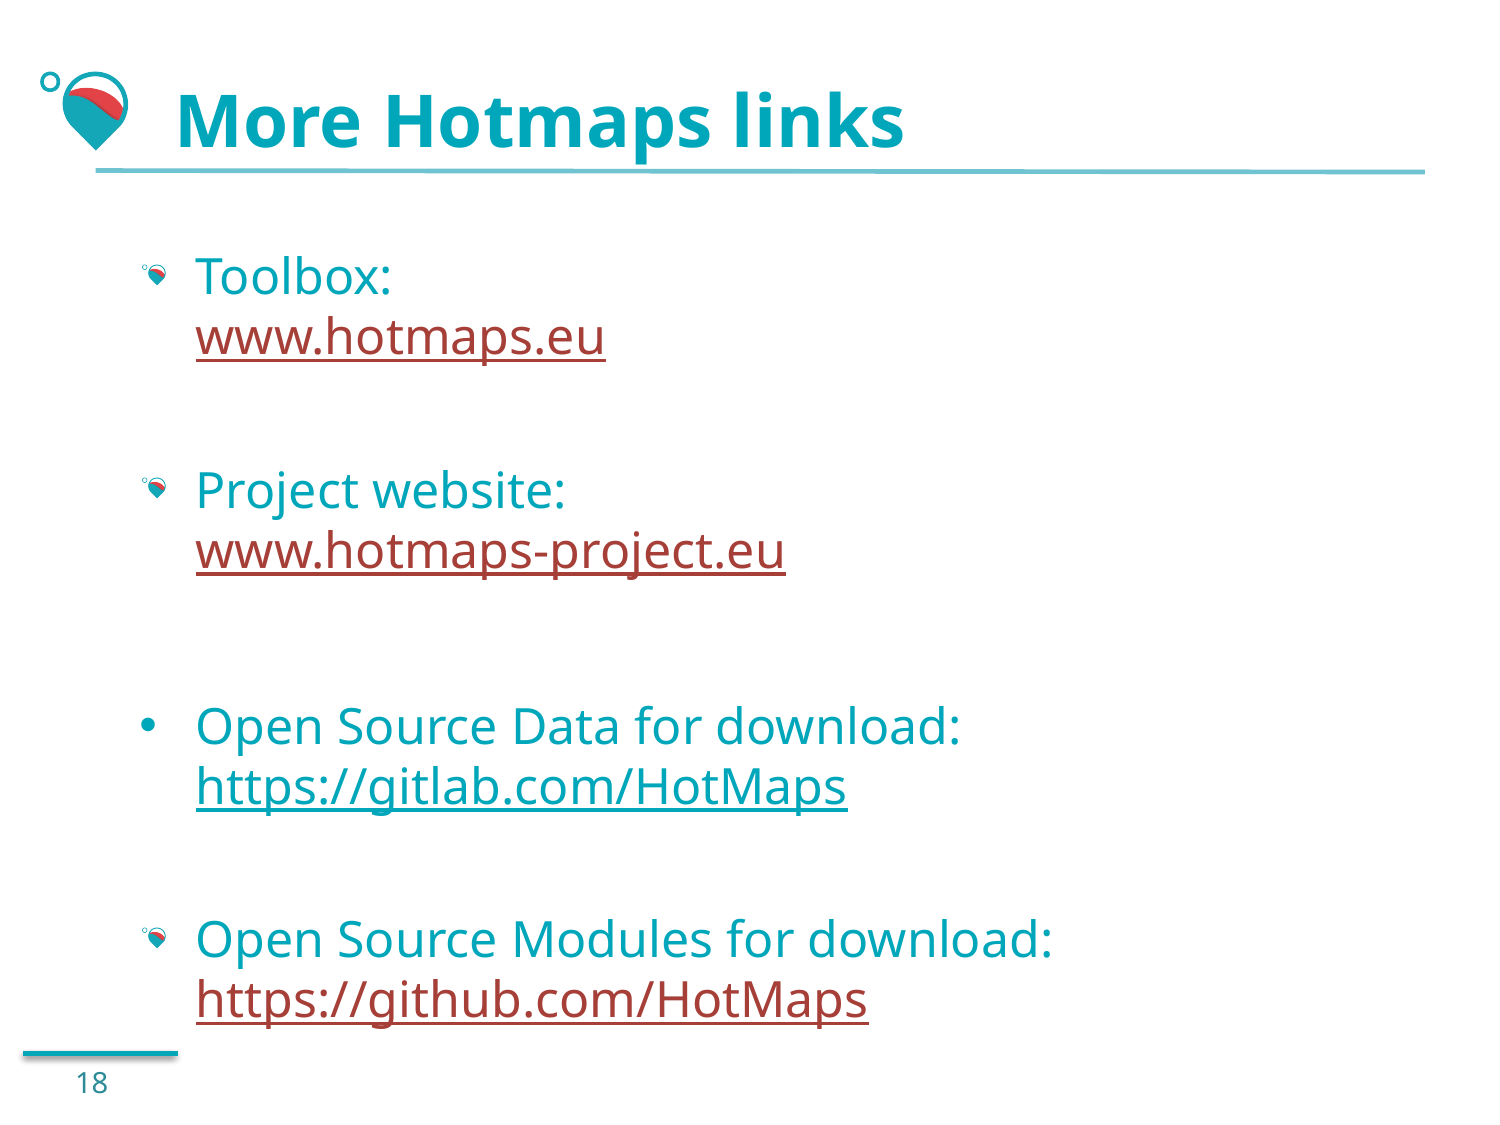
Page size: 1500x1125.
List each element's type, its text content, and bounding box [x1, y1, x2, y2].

list Toolbox: www.hotmaps.eu Project website: www.hotmaps-project.eu Open Source Data for download: https://gitlab.com/HotMaps Open Source Modules for download: https://github.com/HotMaps [124, 237, 1425, 1088]
picture [139, 470, 175, 506]
title More Hotmaps links [159, 0, 1425, 170]
picture [139, 920, 175, 956]
picture [29, 44, 162, 178]
picture [139, 257, 175, 293]
